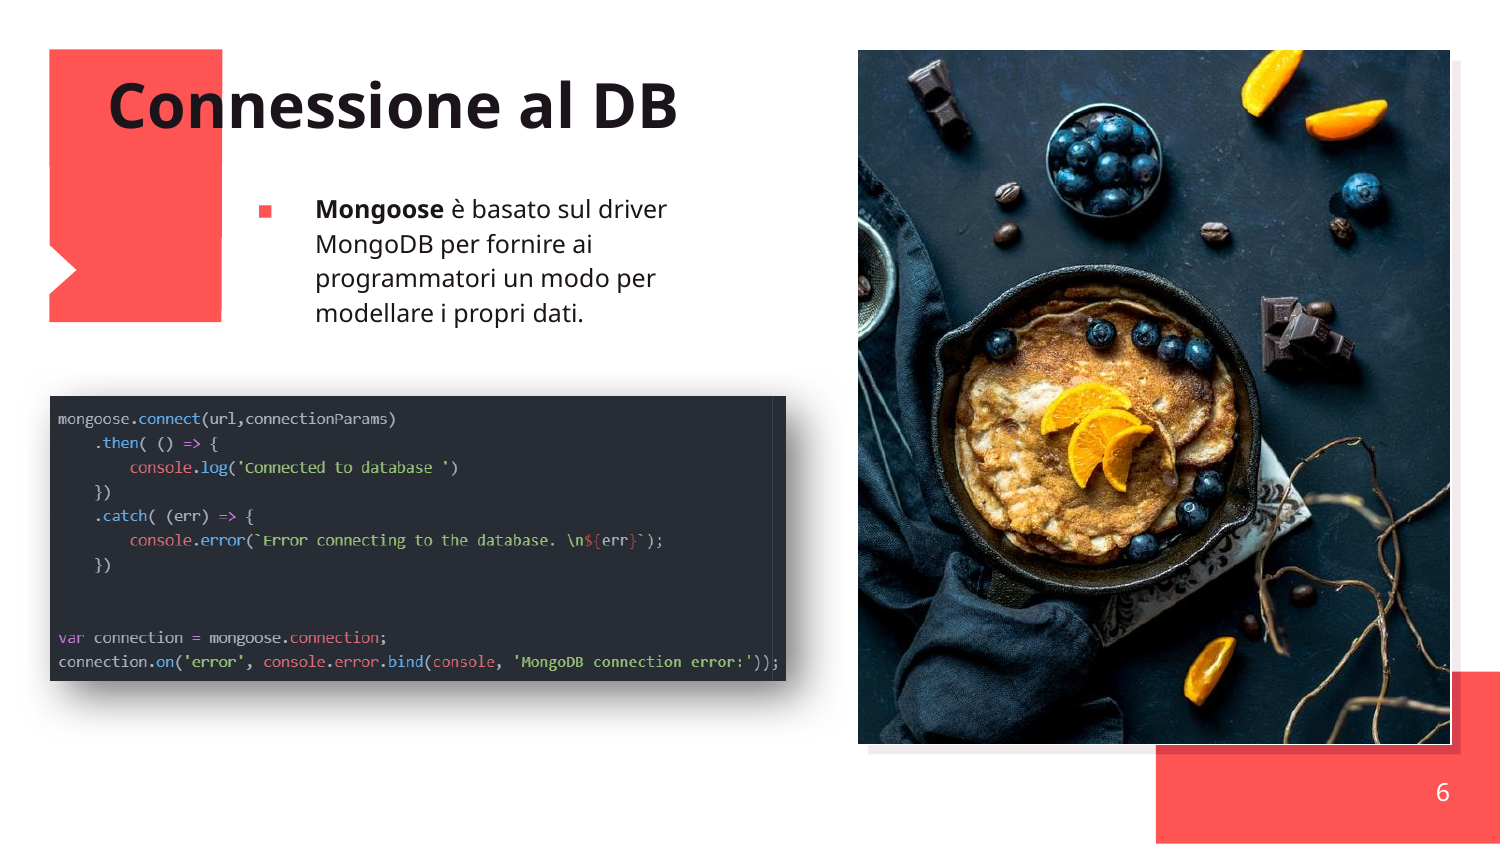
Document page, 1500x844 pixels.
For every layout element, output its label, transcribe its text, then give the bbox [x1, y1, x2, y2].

list Mongoose è basato sul driver MongoDB per fornire ai programmatori un modo per modellare i propri dati. [240, 189, 750, 291]
title Connessione al DB [107, 75, 750, 141]
picture [857, 49, 1451, 744]
slide_number 6 [1350, 751, 1450, 844]
picture [49, 396, 787, 682]
